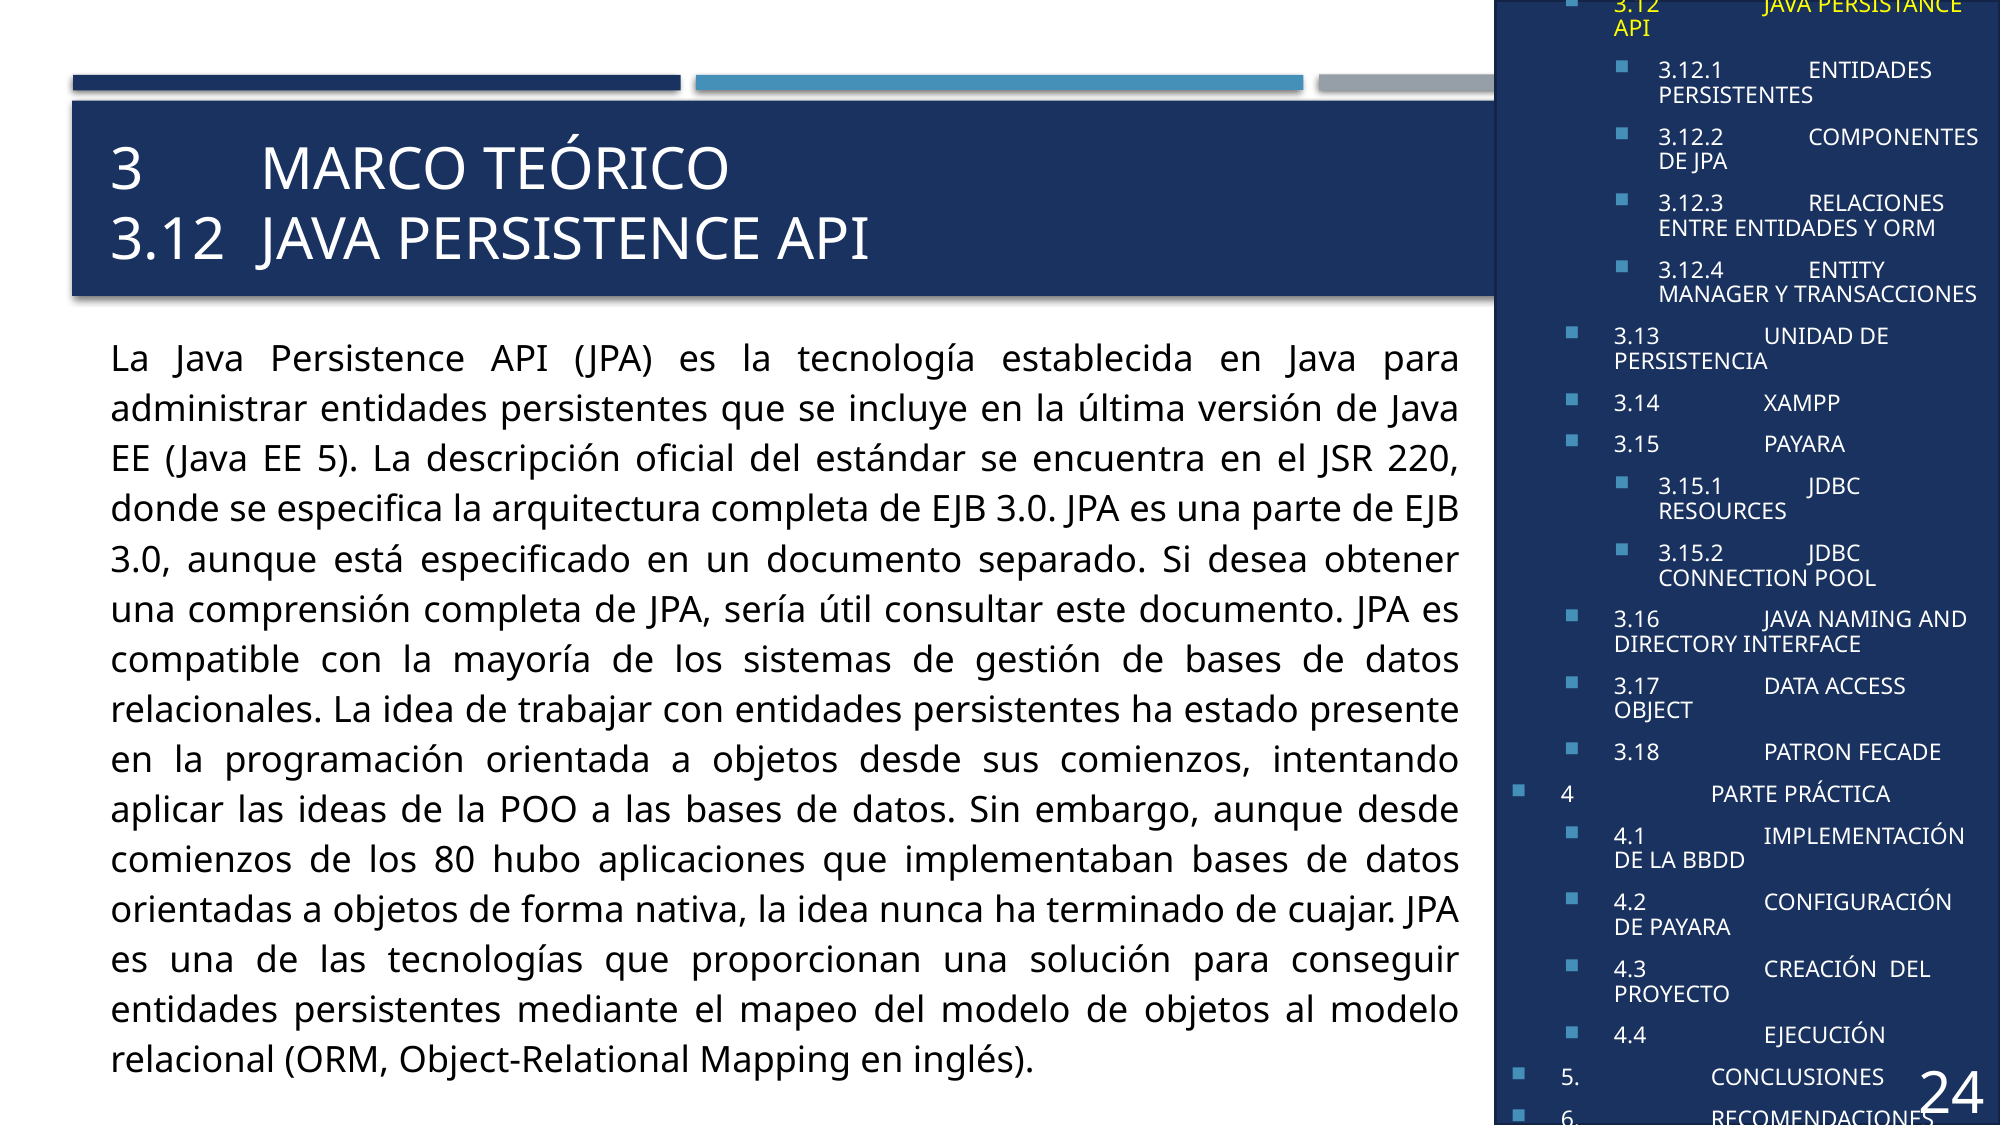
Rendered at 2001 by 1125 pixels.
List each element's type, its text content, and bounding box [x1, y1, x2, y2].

title 3 MARCO TEÓRICO 3.12 JAVA PERSISTENCE API [95, 112, 1494, 279]
text_box 3.12 JAVA PERSISTANCE API 3.12.1 ENTIDADES PERSISTENTES 3.12.2 COMPONENTES DE JPA 3.12.3 RELACIONES ENTRE ENTIDADES Y ORM 3.12.4 ENTITY MANAGER Y TRANSACCIONES 3.13 UNIDAD DE PERSISTENCIA 3.14 XAMPP 3.15 PAYARA 3.15.1 JDBC RESOURCES 3.15.2 JDBC CONNECTION POOL 3.16 JAVA NAMING AND DIRECTORY INTERFACE 3.17 DATA ACCESS OBJECT 3.18 PATRON FECADE 4 PARTE PRÁCTICA 4.1 IMPLEMENTACIÓN DE LA BBDD 4.2 CONFIGURACIÓN DE PAYARA 4.3 CREACIÓN DEL PROYECTO 4.4 EJECUCIÓN 5. CONCLUSIONES 6. RECOMENDACIONES [1494, 0, 2000, 1125]
list La Java Persistence API (JPA) es la tecnología establecida en Java para administrar entidades persistentes que se incluye en la última versión de Java EE (Java EE 5). La descripción oficial del estándar se encuentra en el JSR 220, donde se especifica la arquitectura completa de EJB 3.0. JPA es una parte de EJB 3.0, aunque está especificado en un documento separado. Si desea obtener una comprensión completa de JPA, sería útil consultar este documento. JPA es compatible con la mayoría de los sistemas de gestión de bases de datos relacionales. La idea de trabajar con entidades persistentes ha estado presente en la programación orientada a objetos desde sus comienzos, intentando aplicar las ideas de la POO a las bases de datos. Sin embargo, aunque desde comienzos de los 80 hubo aplicaciones que implementaban bases de datos orientadas a objetos de forma nativa, la idea nunca ha terminado de cuajar. JPA es una de las tecnologías que proporcionan una solución para conseguir entidades persistentes mediante el mapeo del modelo de objetos al modelo relacional (ORM, Object-Relational Mapping en inglés). [95, 313, 1476, 1096]
slide_number 24 [1827, 1065, 2000, 1125]
